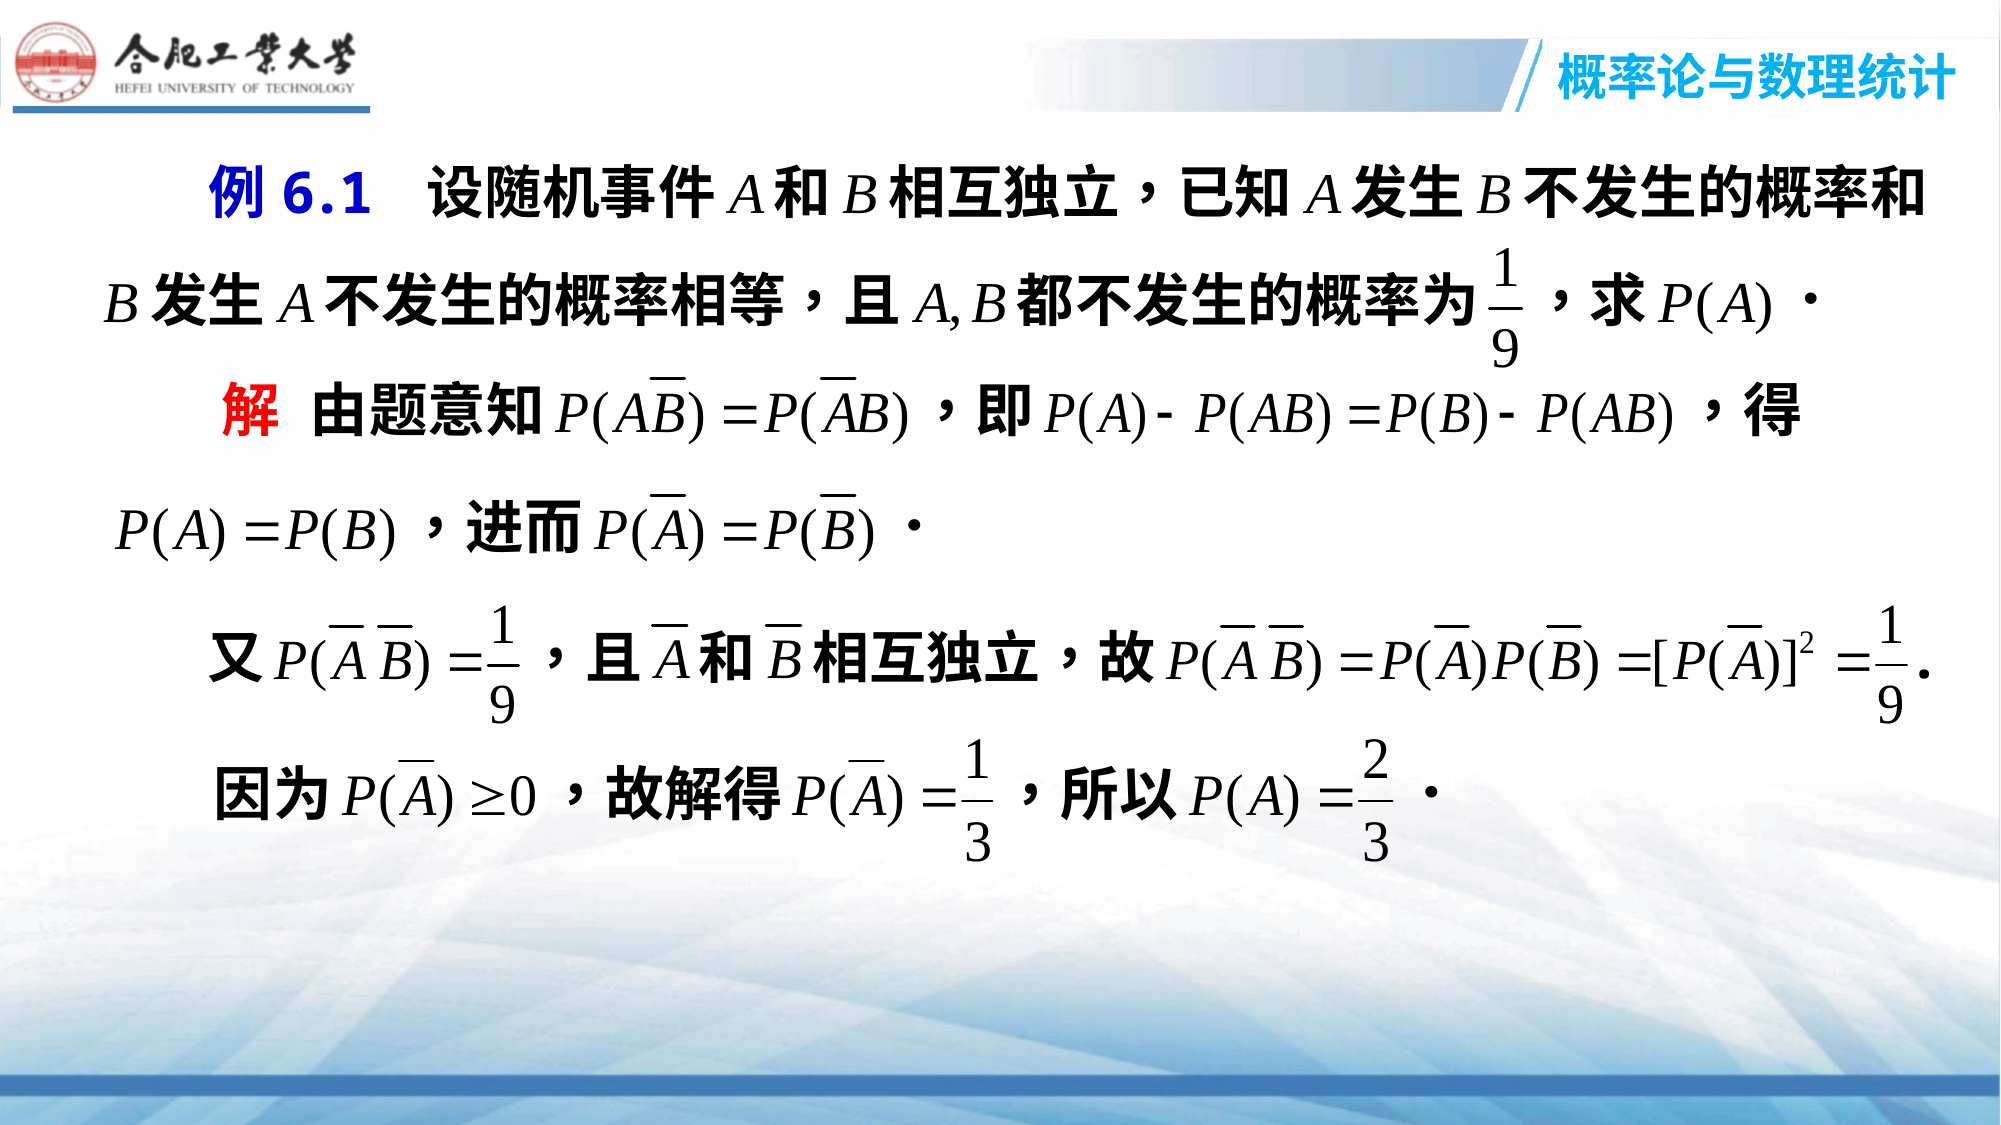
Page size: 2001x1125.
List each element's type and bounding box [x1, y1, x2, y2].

picture [0, 0, 2001, 1125]
text_box [92, 156, 1925, 385]
text_box [207, 588, 1977, 755]
text_box [104, 338, 1921, 628]
text_box [155, 721, 1664, 917]
